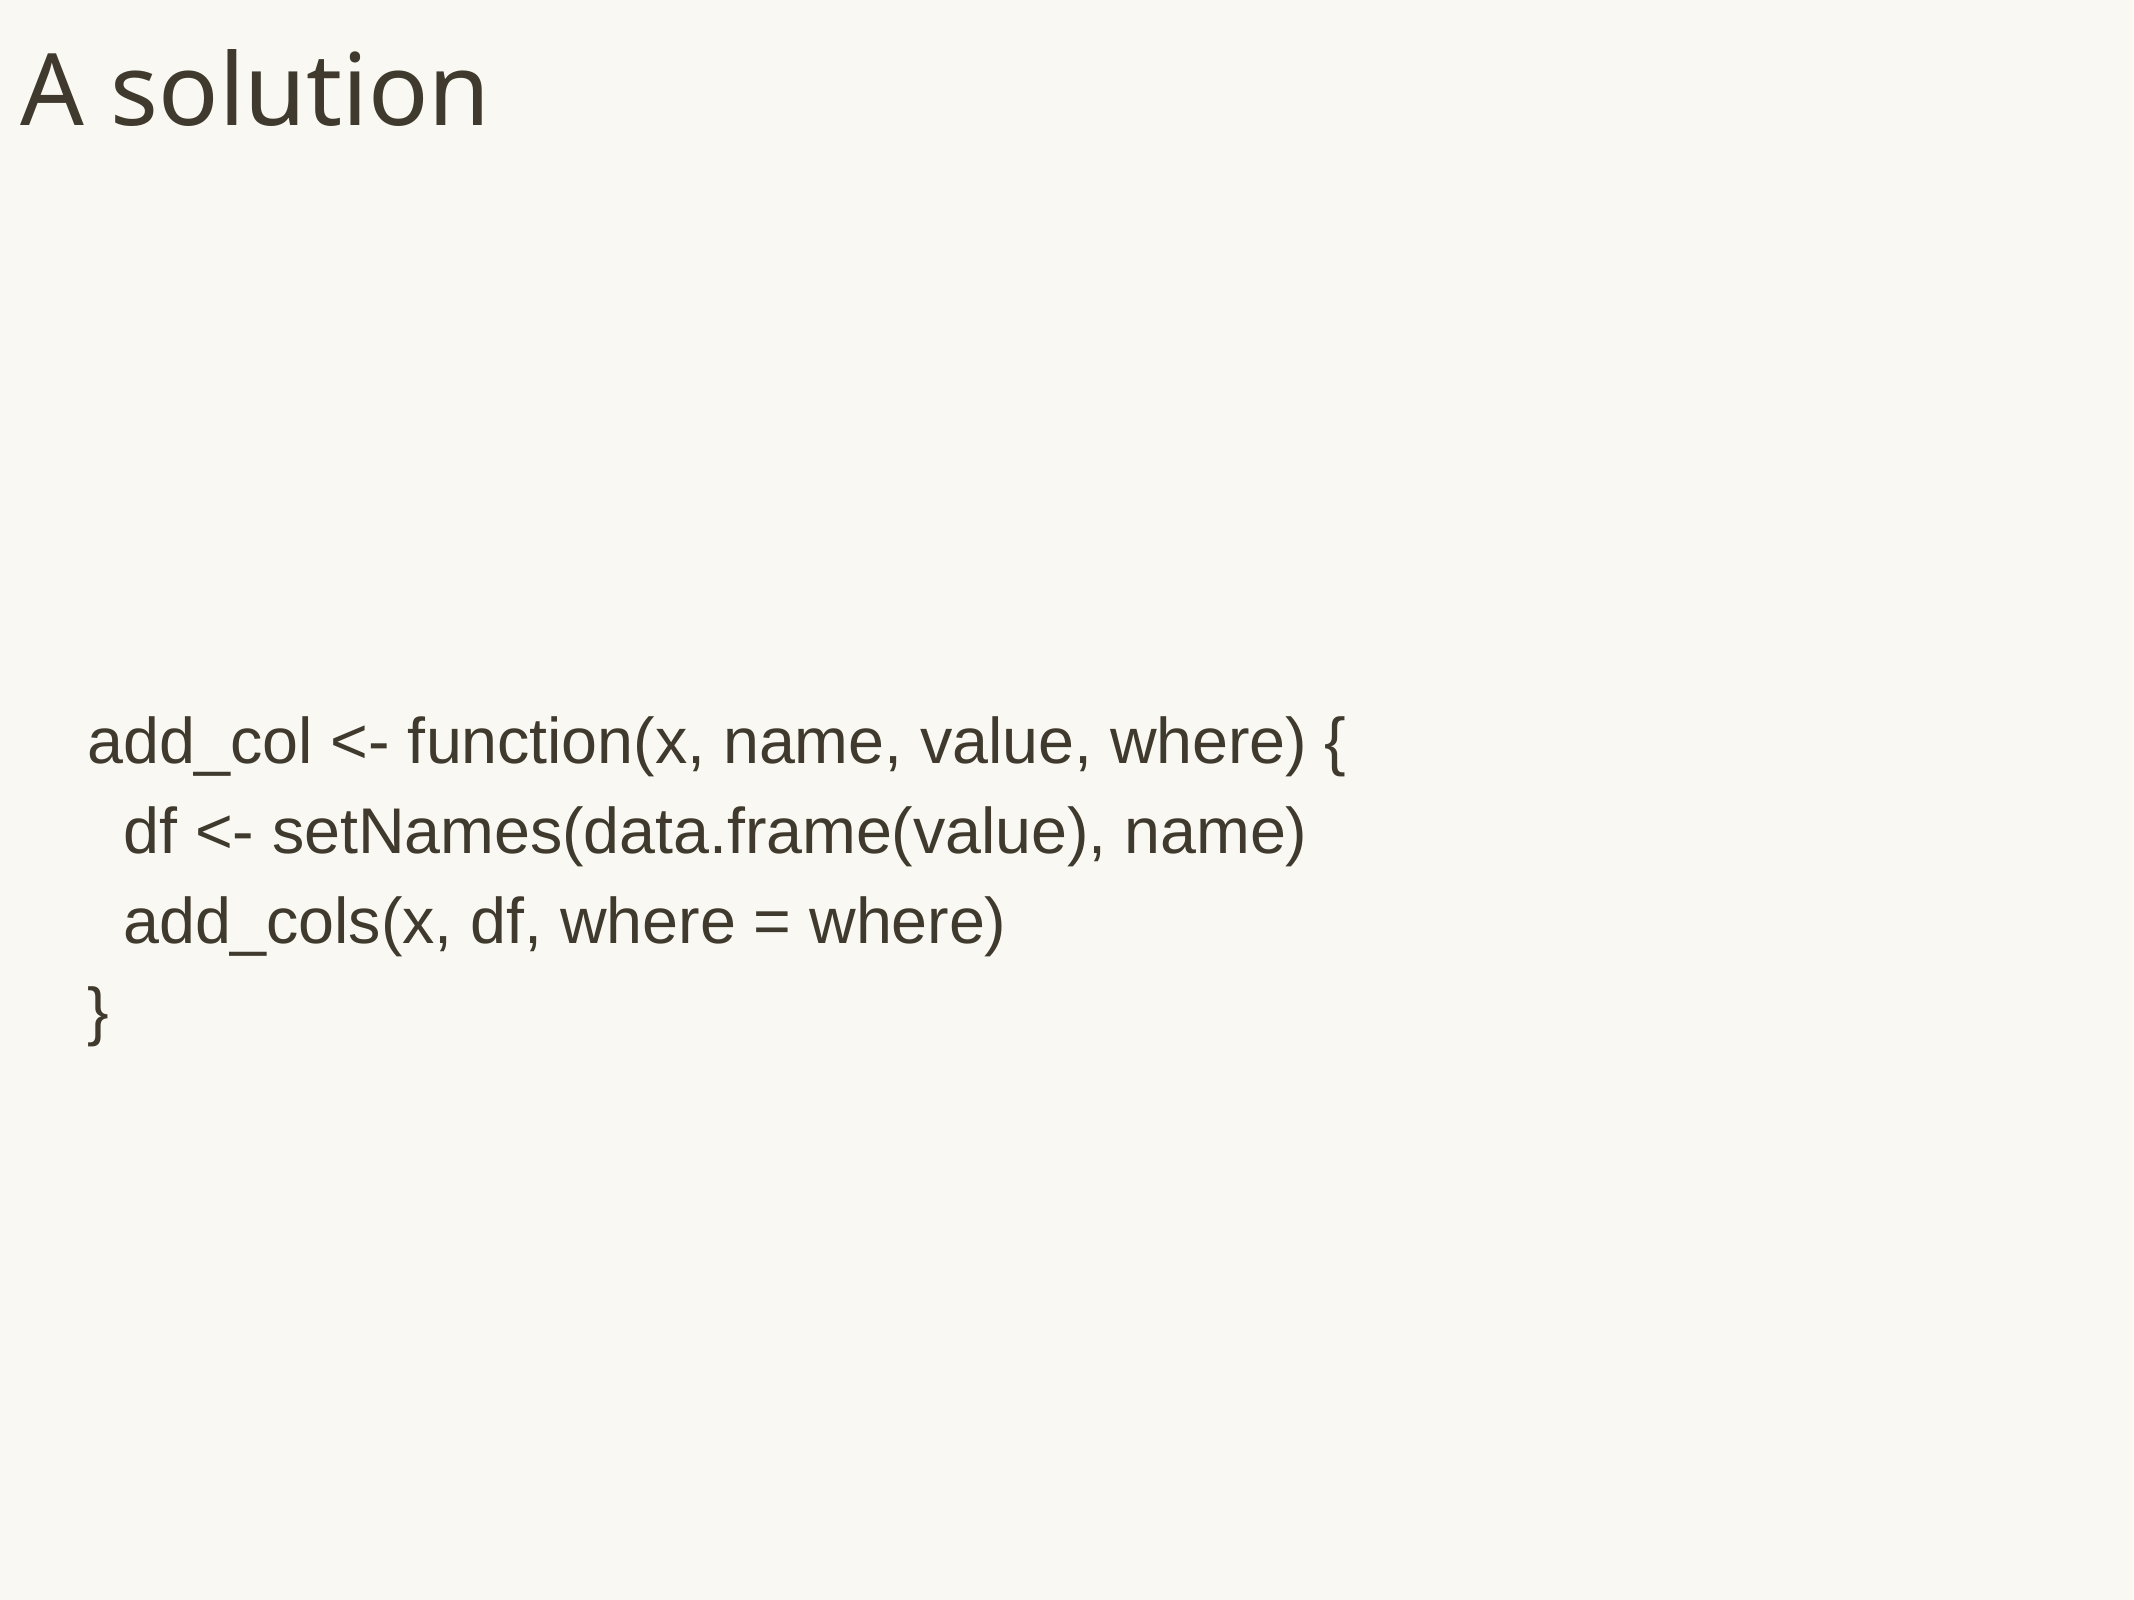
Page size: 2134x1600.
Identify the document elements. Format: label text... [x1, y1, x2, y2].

title A solution [0, 3, 2134, 168]
list add_col <- function(x, name, value, where) { df <- setNames(data.frame(value), name) add_cols(x, df, where = where) } [78, 241, 2055, 1505]
